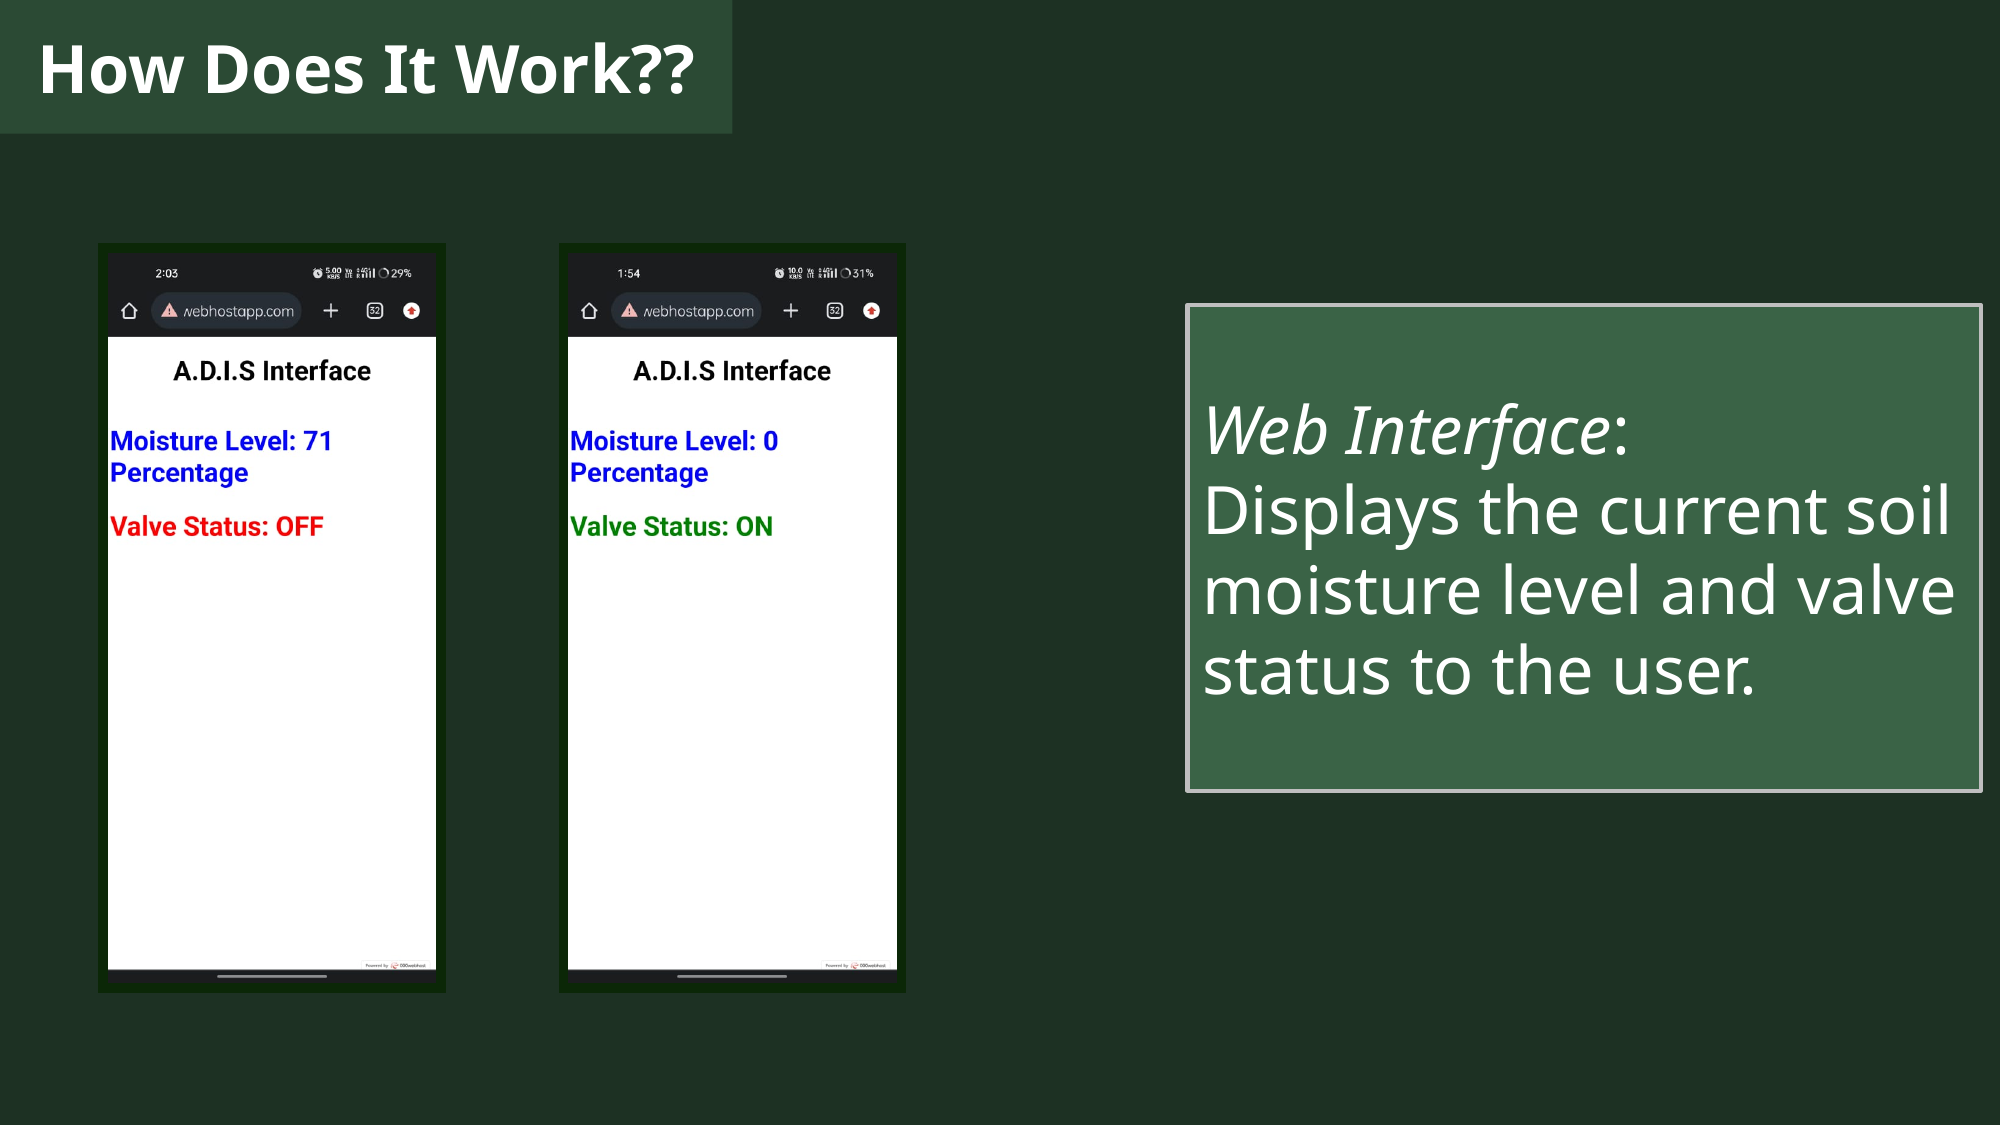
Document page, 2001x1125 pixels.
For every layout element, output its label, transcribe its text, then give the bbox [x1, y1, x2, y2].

picture [107, 252, 437, 984]
text_box Web Interface: Displays the current soil moisture level and valve status to the user. [1185, 303, 1983, 793]
text_box How Does It Work?? [0, 0, 734, 136]
picture [567, 252, 897, 984]
